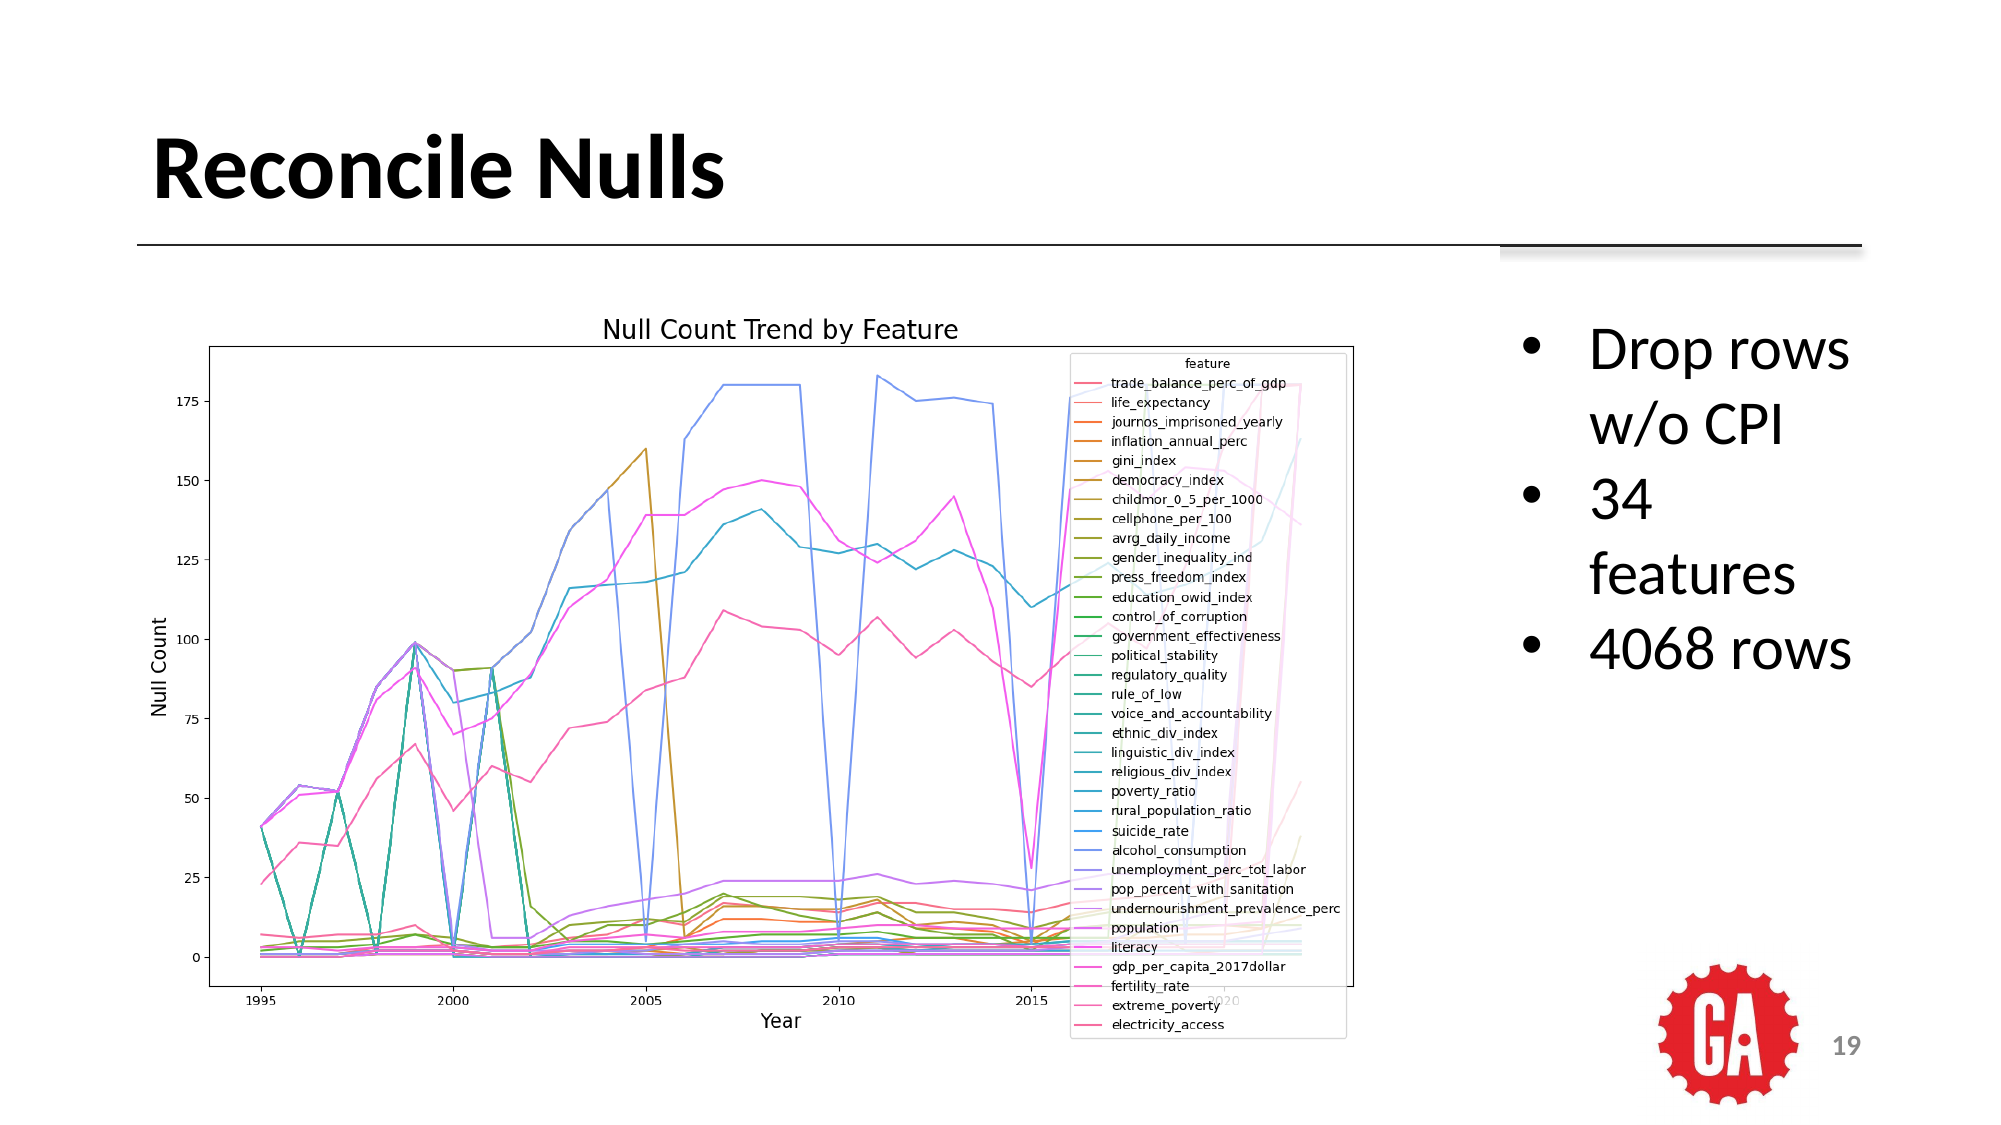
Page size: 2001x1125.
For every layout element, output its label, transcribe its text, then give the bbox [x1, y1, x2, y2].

slide_number ‹#› [1504, 1013, 1877, 1074]
list Drop rows w/o CPI 34 features 4068 rows [1504, 299, 1877, 1013]
title Reconcile Nulls [137, 59, 1863, 278]
picture [24, 246, 1500, 1077]
picture [1637, 1074, 1819, 1125]
